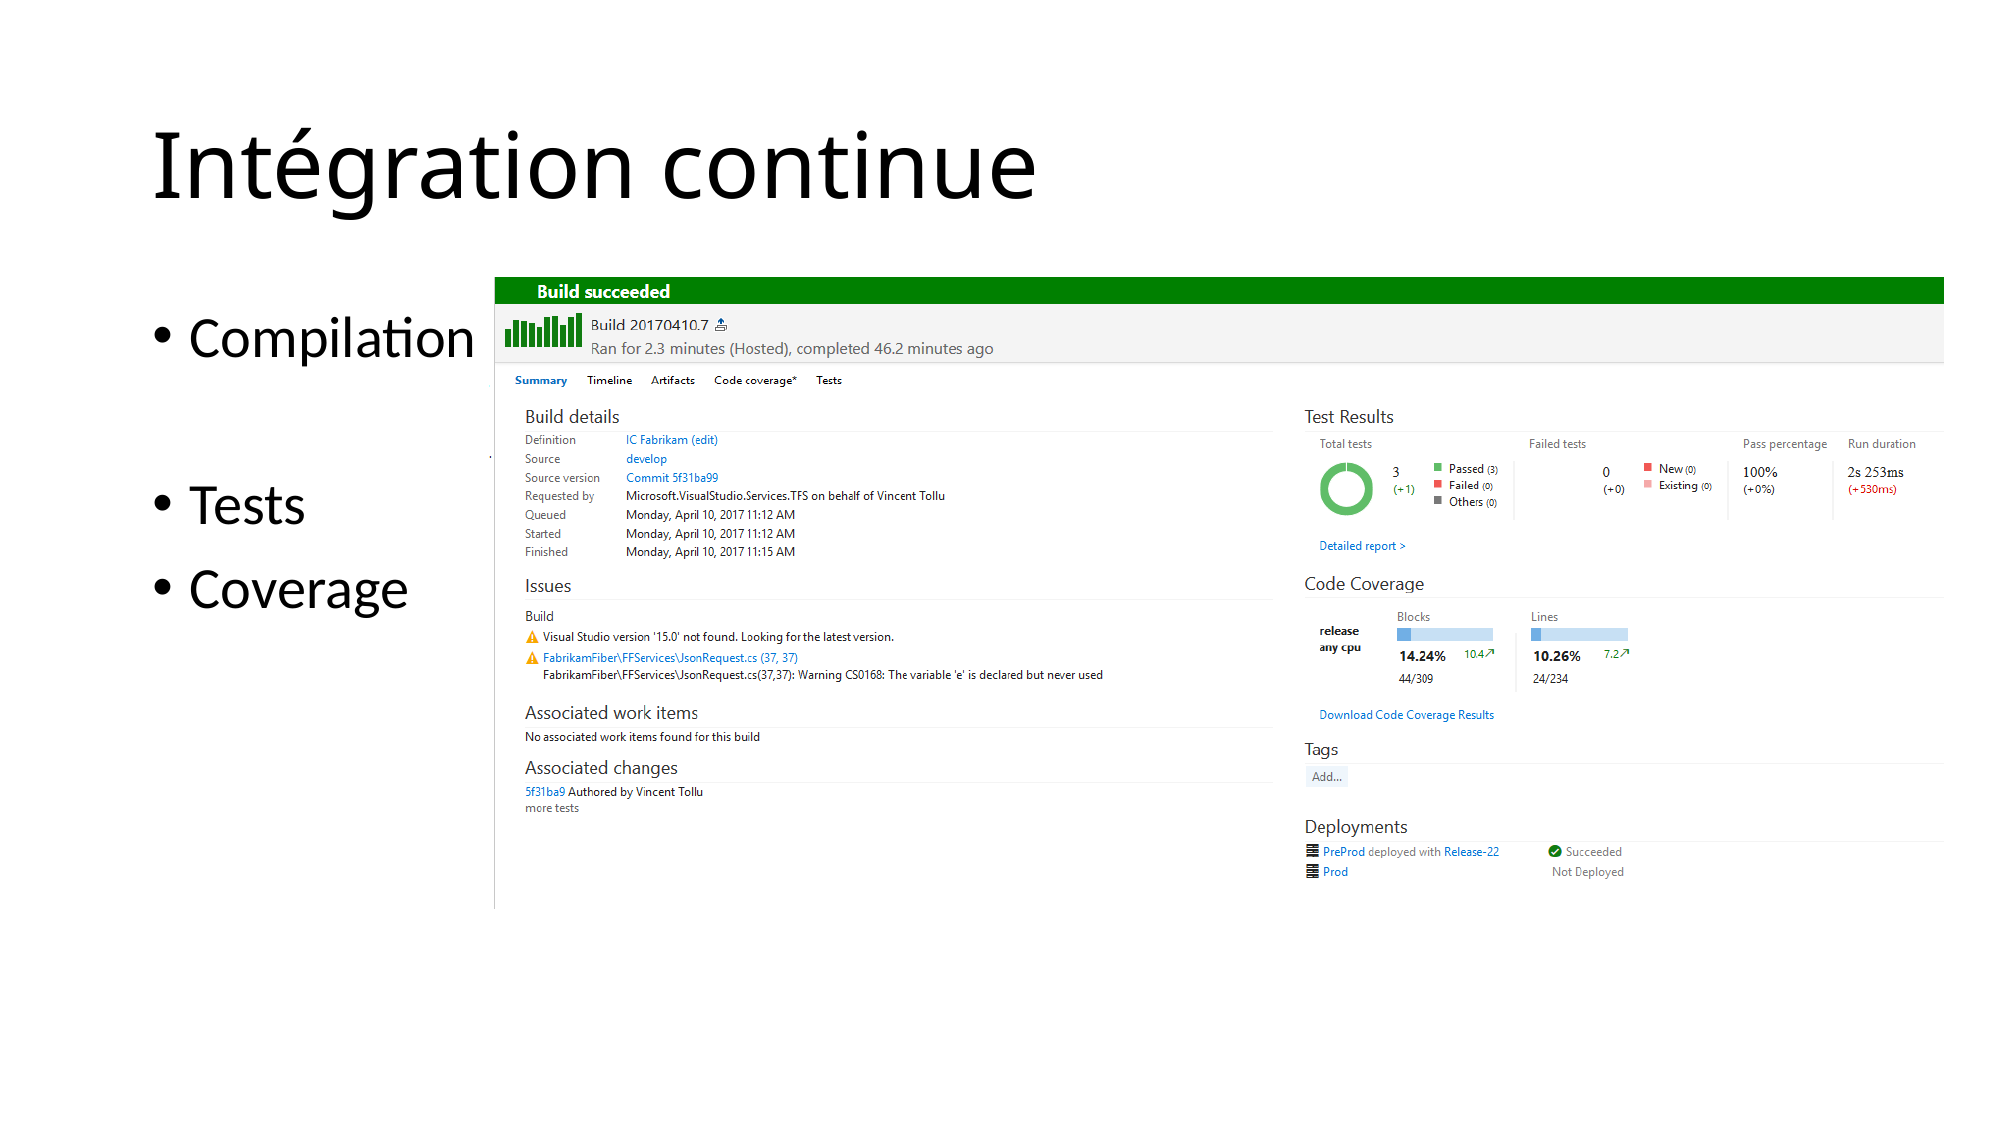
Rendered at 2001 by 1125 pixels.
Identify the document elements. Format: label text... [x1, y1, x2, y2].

title Intégration continue [137, 59, 1863, 278]
list Compilation Tests Coverage [137, 299, 1863, 1014]
picture [489, 277, 1944, 909]
